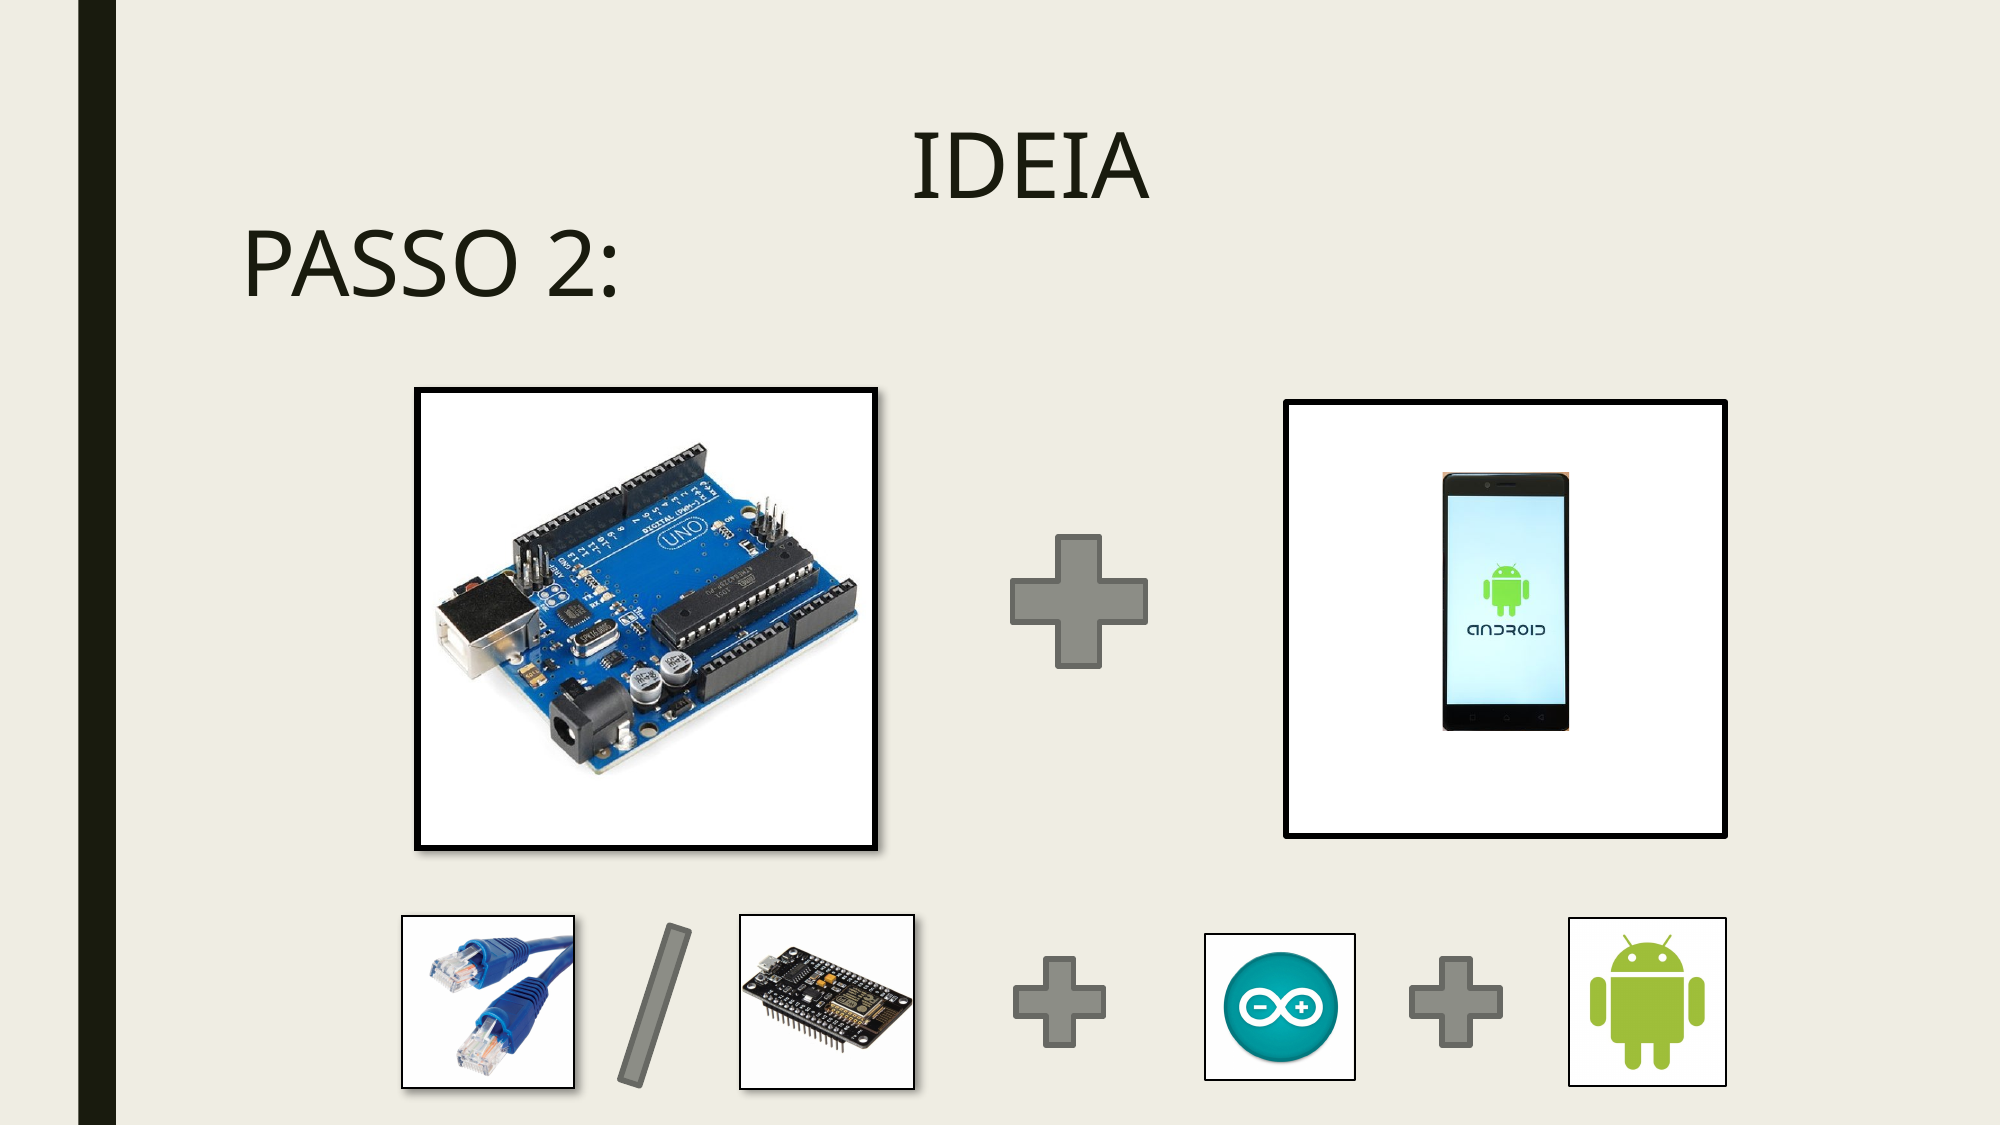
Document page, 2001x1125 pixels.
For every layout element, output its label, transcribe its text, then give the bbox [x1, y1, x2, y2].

text_box [1409, 956, 1503, 1048]
picture [420, 393, 872, 845]
picture [1442, 472, 1570, 731]
text_box [1283, 399, 1728, 839]
picture [741, 916, 914, 1089]
picture [1569, 918, 1726, 1086]
picture [402, 916, 574, 1088]
text_box [617, 922, 692, 1089]
text_box [1010, 534, 1148, 669]
text_box [1013, 956, 1106, 1048]
picture [1206, 935, 1354, 1080]
title IDEIA PASSO 2: [225, 112, 1800, 357]
